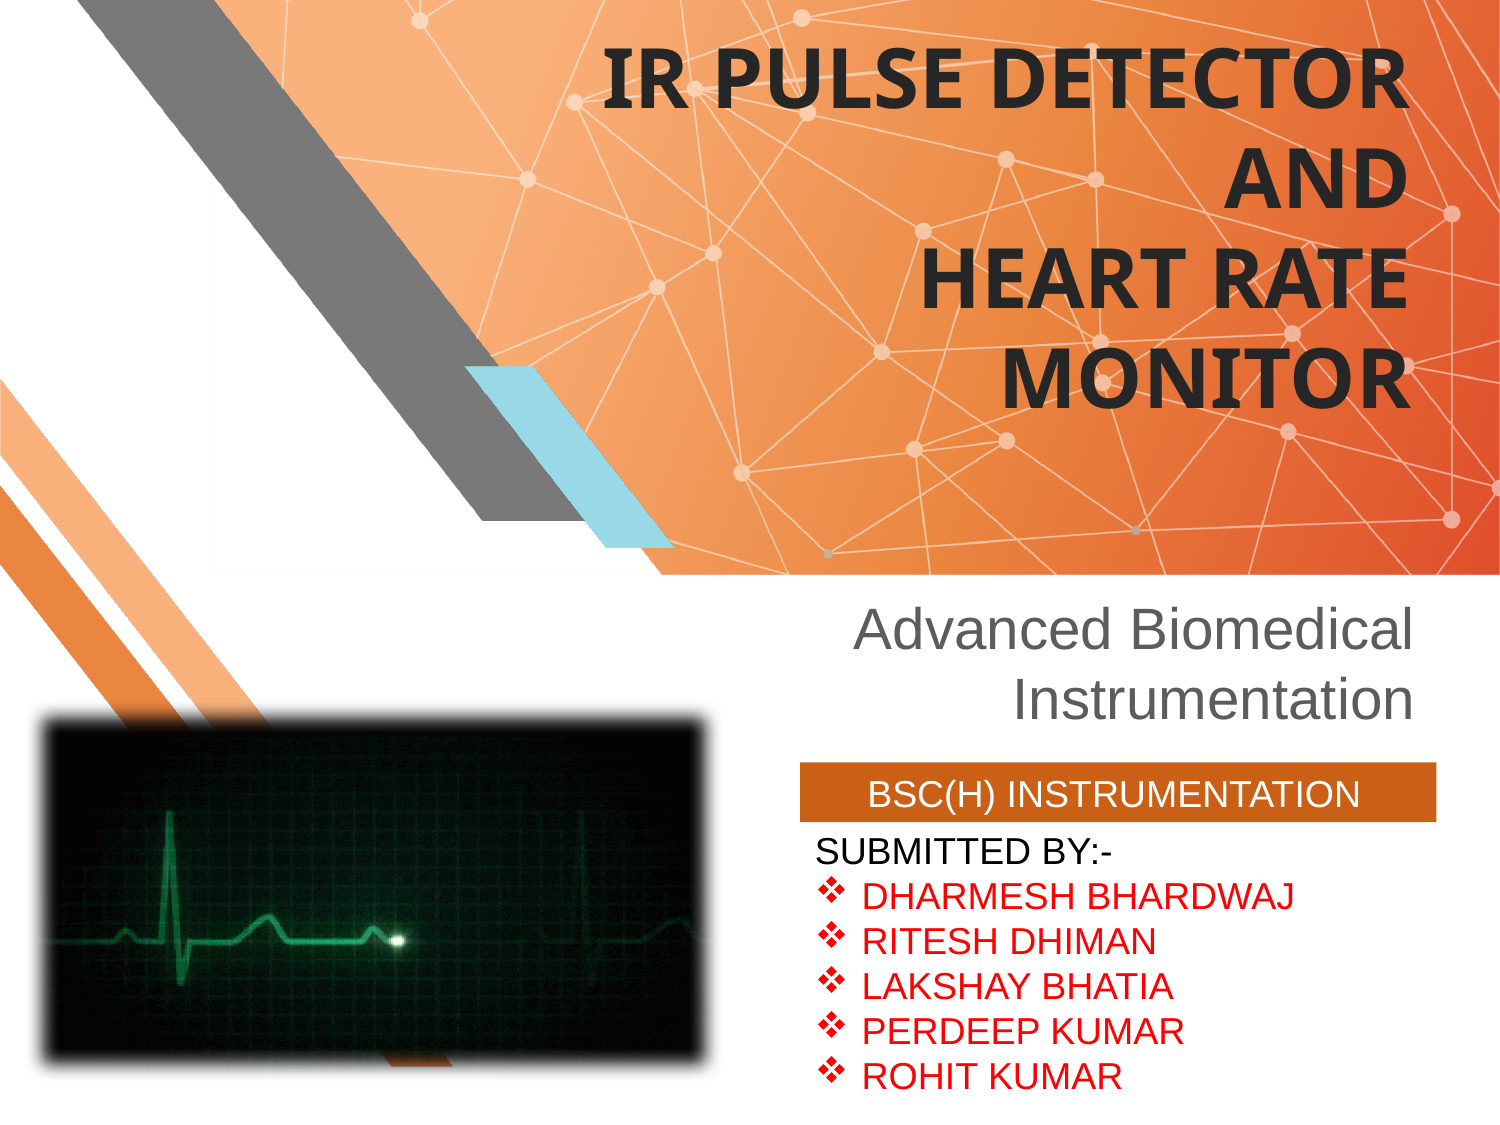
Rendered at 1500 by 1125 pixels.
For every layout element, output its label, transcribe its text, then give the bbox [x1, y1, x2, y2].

title IR PULSE DETECTOR AND HEART RATE MONITOR [537, 199, 1412, 433]
text_box BSC(H) INSTRUMENTATION [800, 762, 1437, 819]
picture [0, 0, 1500, 1082]
subtitle Advanced Biomedical Instrumentation [800, 584, 1437, 762]
text_box SUBMITTED BY:- DHARMESH BHARDWAJ RITESH DHIMAN LAKSHAY BHATIA PERDEEP KUMAR ROHIT KUMAR [800, 819, 1437, 1125]
